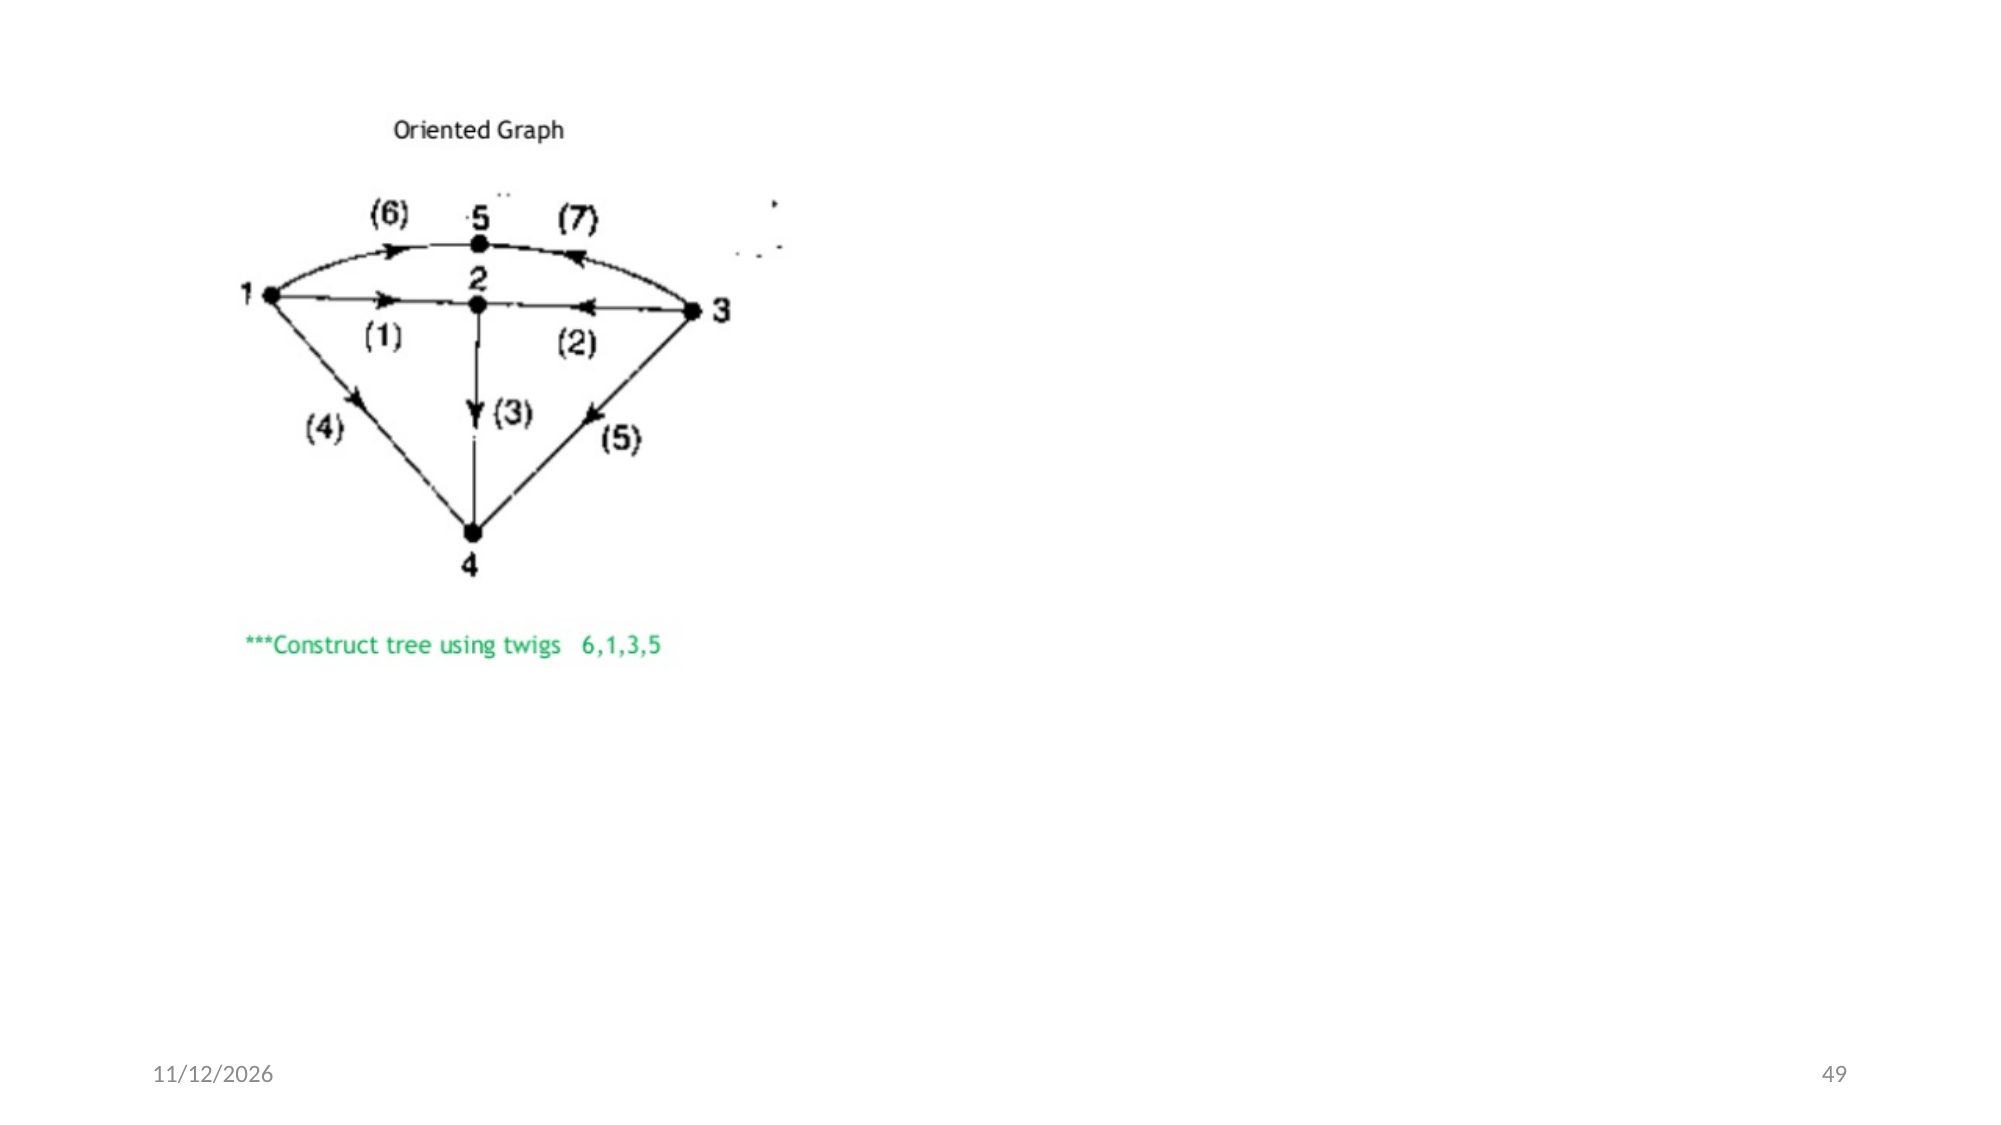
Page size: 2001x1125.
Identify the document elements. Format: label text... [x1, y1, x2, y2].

slide_number 49 [1412, 1042, 1863, 1103]
picture [119, 95, 823, 724]
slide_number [137, 1042, 588, 1103]
